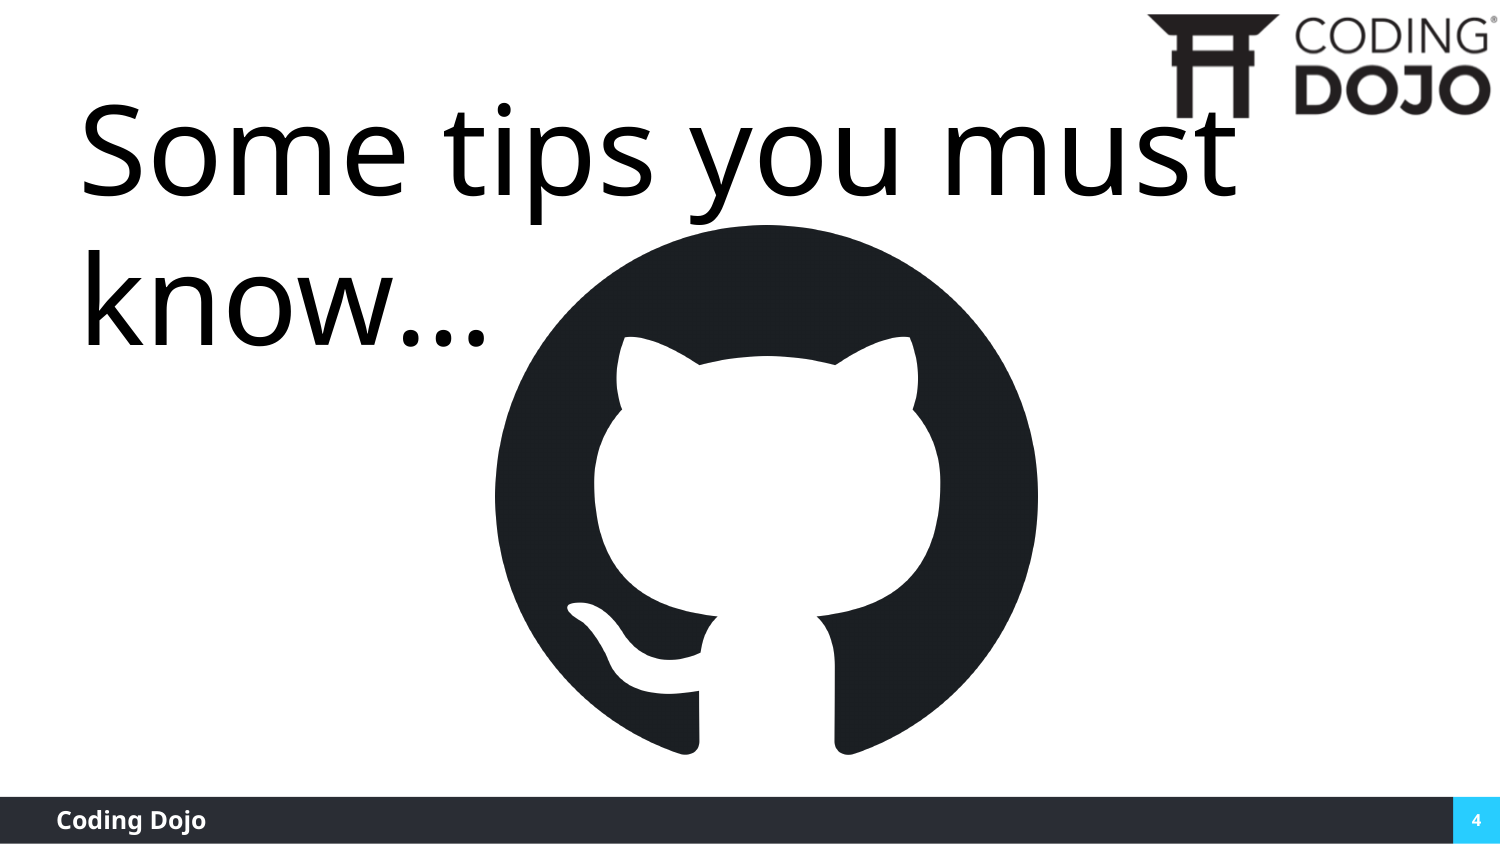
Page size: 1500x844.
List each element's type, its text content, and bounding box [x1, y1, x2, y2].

text_box Some tips you must know… [78, 70, 1421, 153]
picture [1144, 14, 1500, 119]
picture [494, 225, 1038, 768]
